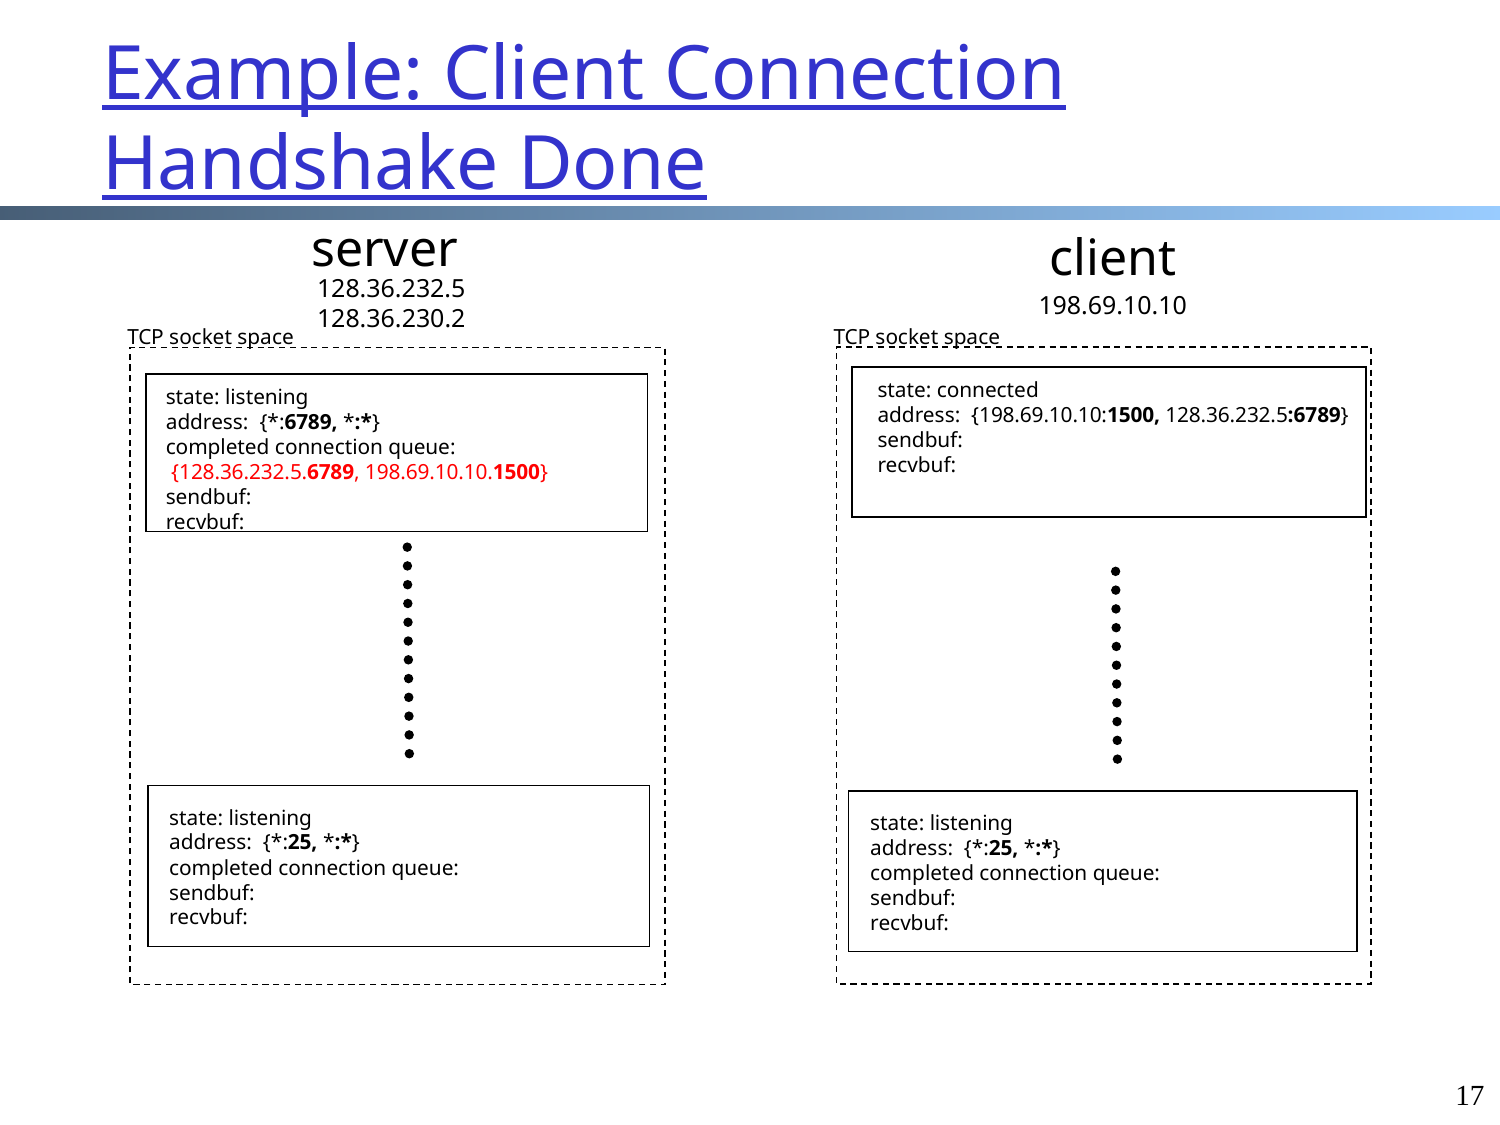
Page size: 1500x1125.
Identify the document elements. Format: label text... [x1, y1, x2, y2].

text_box Example: Client Connection Handshake Done [87, 20, 1409, 208]
text_box TCP socket space [112, 316, 309, 357]
text_box [130, 347, 665, 985]
text_box TCP socket space [818, 315, 1015, 356]
text_box 128.36.232.5 128.36.230.2 [302, 265, 481, 340]
text_box server [296, 208, 474, 284]
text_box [147, 785, 650, 947]
slide_number 17 [1424, 1068, 1500, 1125]
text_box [850, 366, 1376, 518]
text_box [836, 346, 1372, 985]
text_box 198.69.10.10 [1023, 281, 1202, 327]
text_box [145, 373, 648, 542]
text_box client [1034, 218, 1192, 281]
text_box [848, 790, 1358, 952]
